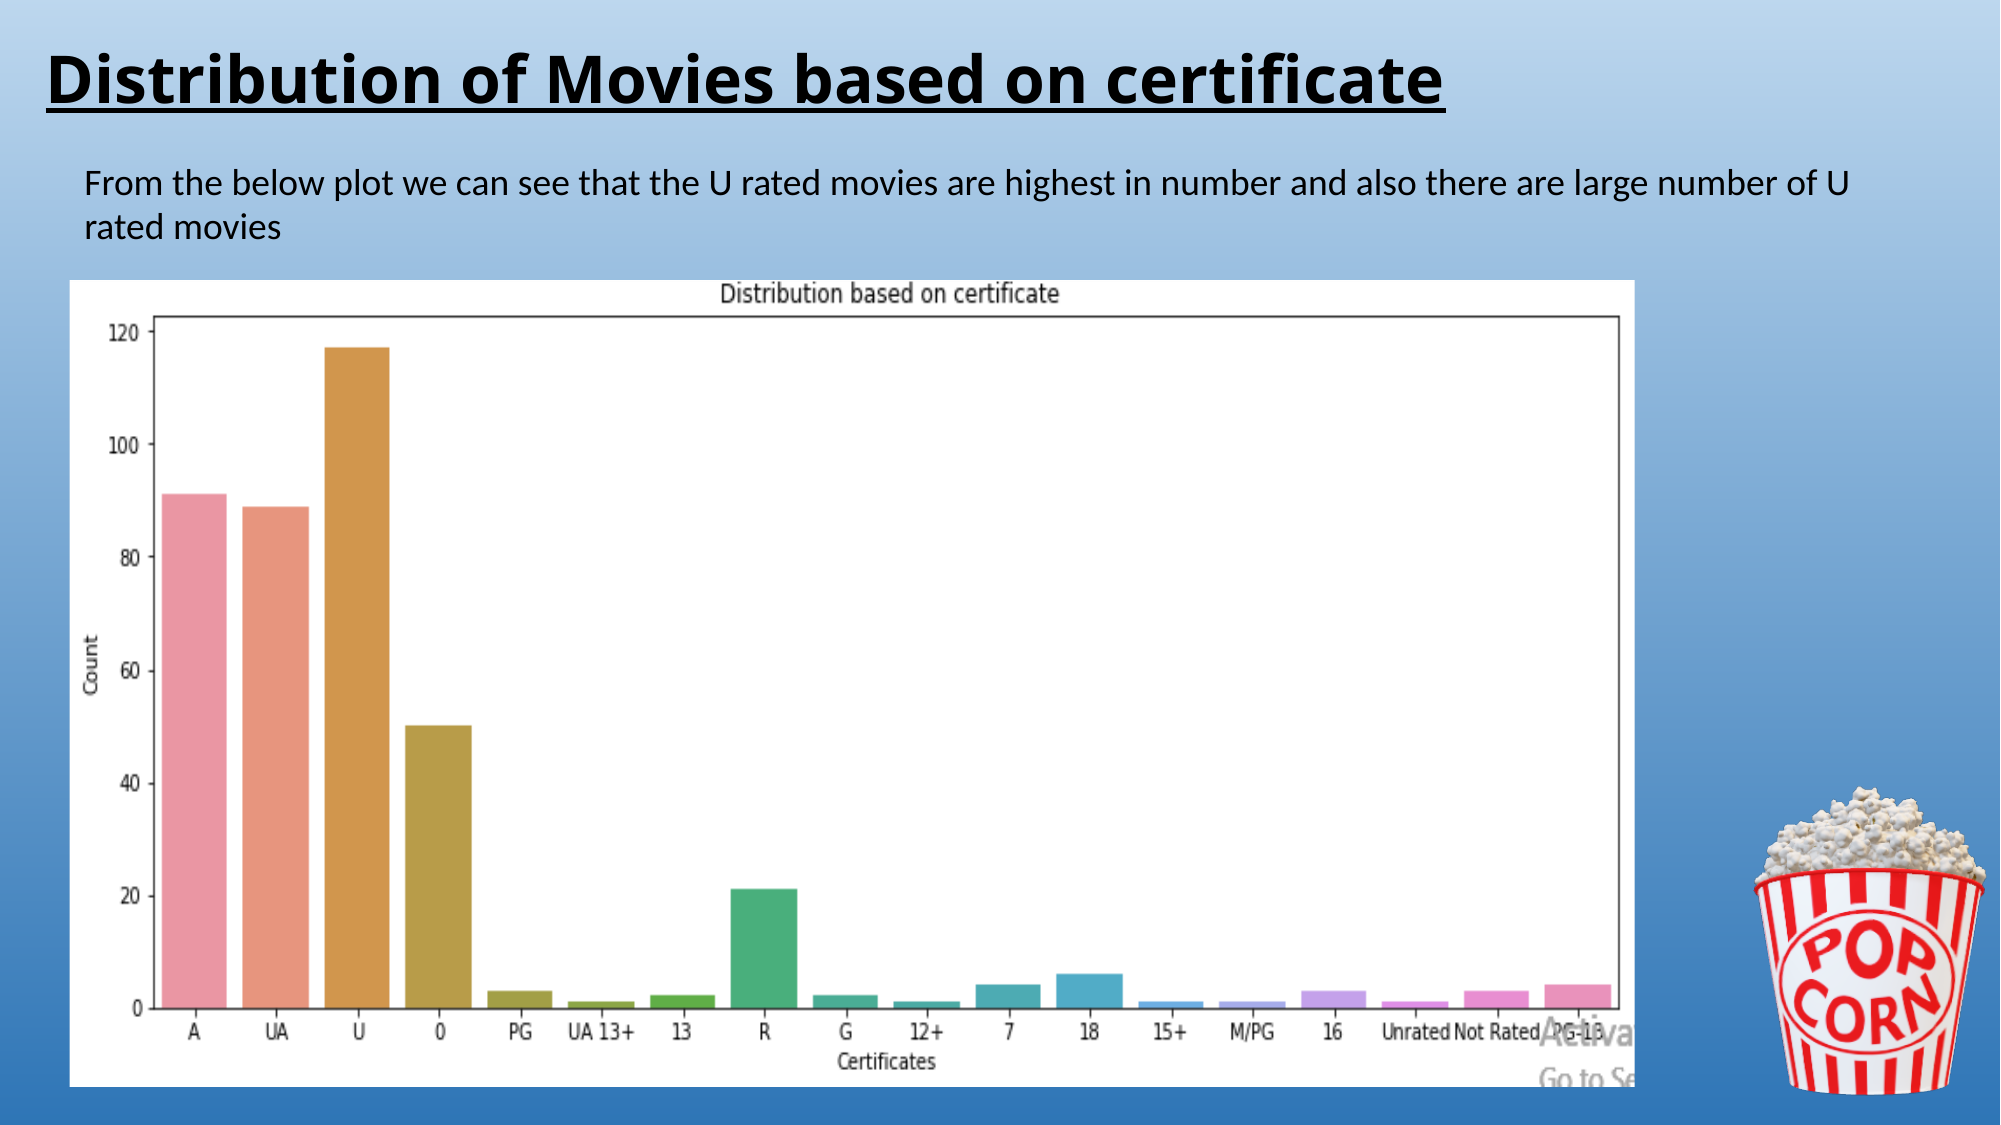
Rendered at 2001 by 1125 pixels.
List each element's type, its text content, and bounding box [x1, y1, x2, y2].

text_box From the below plot we can see that the U rated movies are highest in number and also there are large number of U rated movies [69, 150, 1870, 255]
picture [1748, 758, 1991, 1110]
picture [69, 280, 1635, 1087]
title Distribution of Movies based on certificate [30, 38, 1517, 126]
